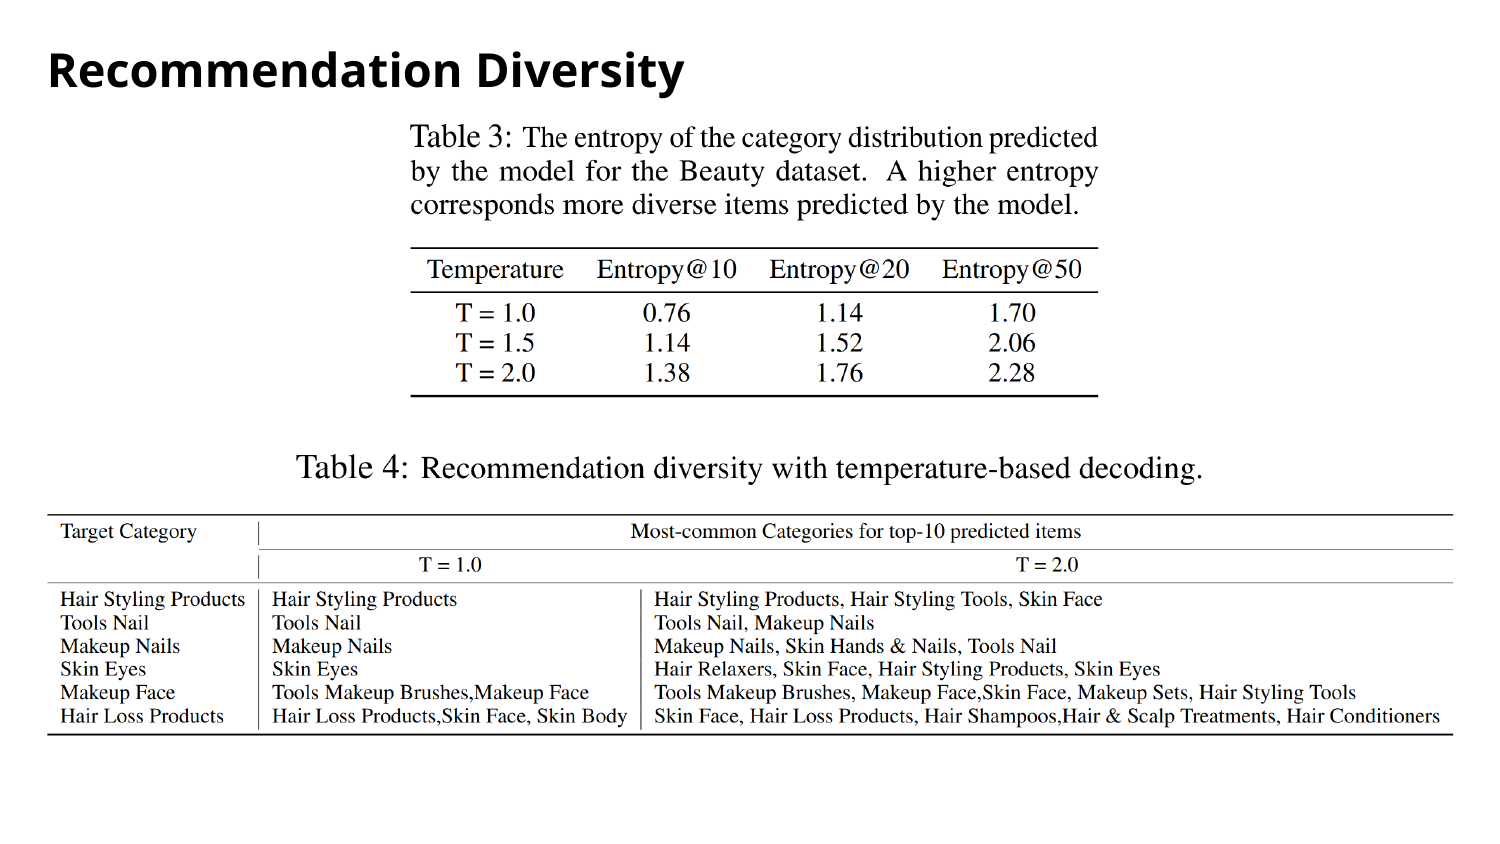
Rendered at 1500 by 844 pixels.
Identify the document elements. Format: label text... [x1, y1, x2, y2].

picture [388, 110, 1112, 405]
picture [30, 436, 1469, 749]
text_box Recommendation Diversity [46, 30, 1360, 97]
